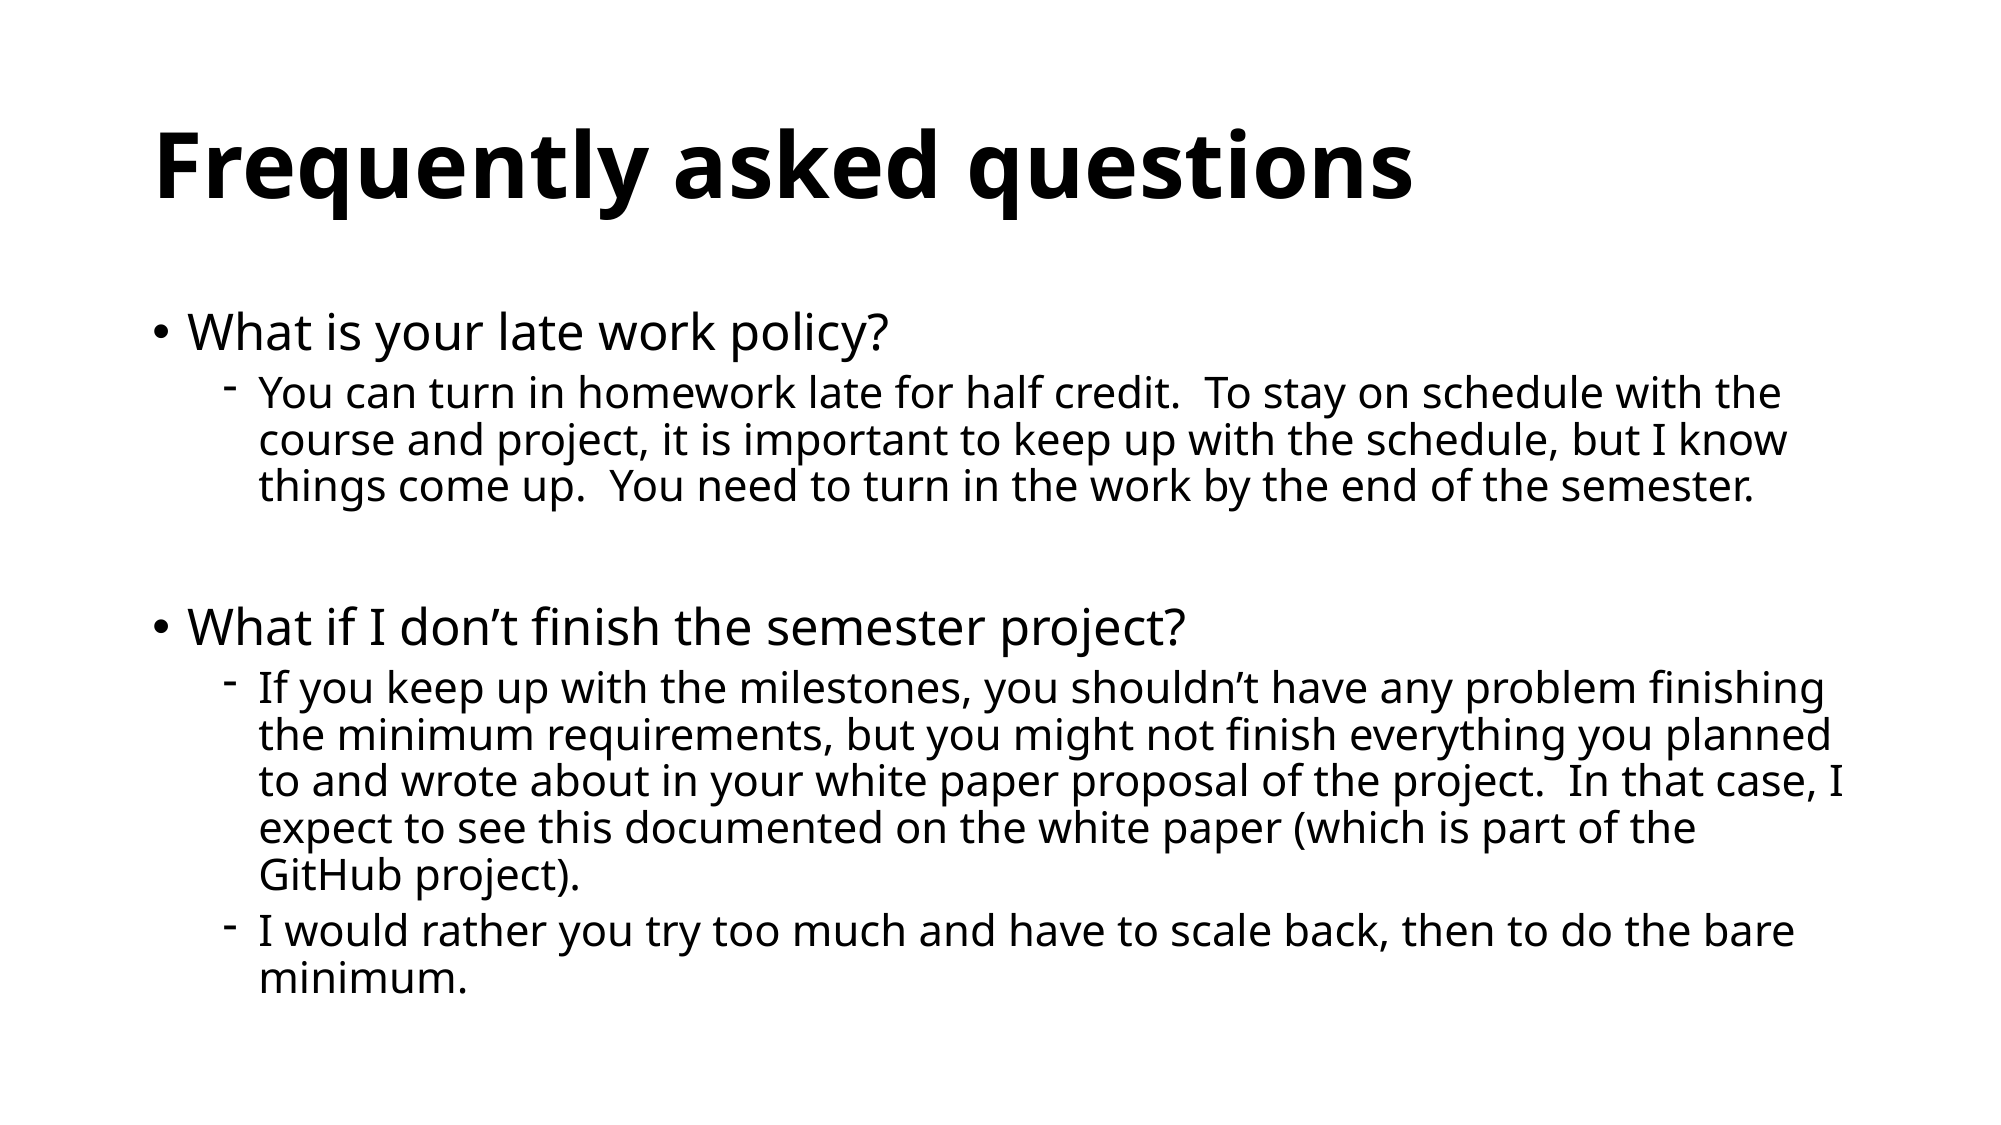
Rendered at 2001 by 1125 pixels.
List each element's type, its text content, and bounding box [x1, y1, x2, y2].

title Frequently asked questions [137, 59, 1863, 278]
list What is your late work policy? You can turn in homework late for half credit. To stay on schedule with the course and project, it is important to keep up with the schedule, but I know things come up. You need to turn in the work by the end of the semester. What if I don’t finish the semester project? If you keep up with the milestones, you shouldn’t have any problem finishing the minimum requirements, but you might not finish everything you planned to and wrote about in your white paper proposal of the project. In that case, I expect to see this documented on the white paper (which is part of the GitHub project). I would rather you try too much and have to scale back, then to do the bare minimum. [137, 299, 1863, 1014]
